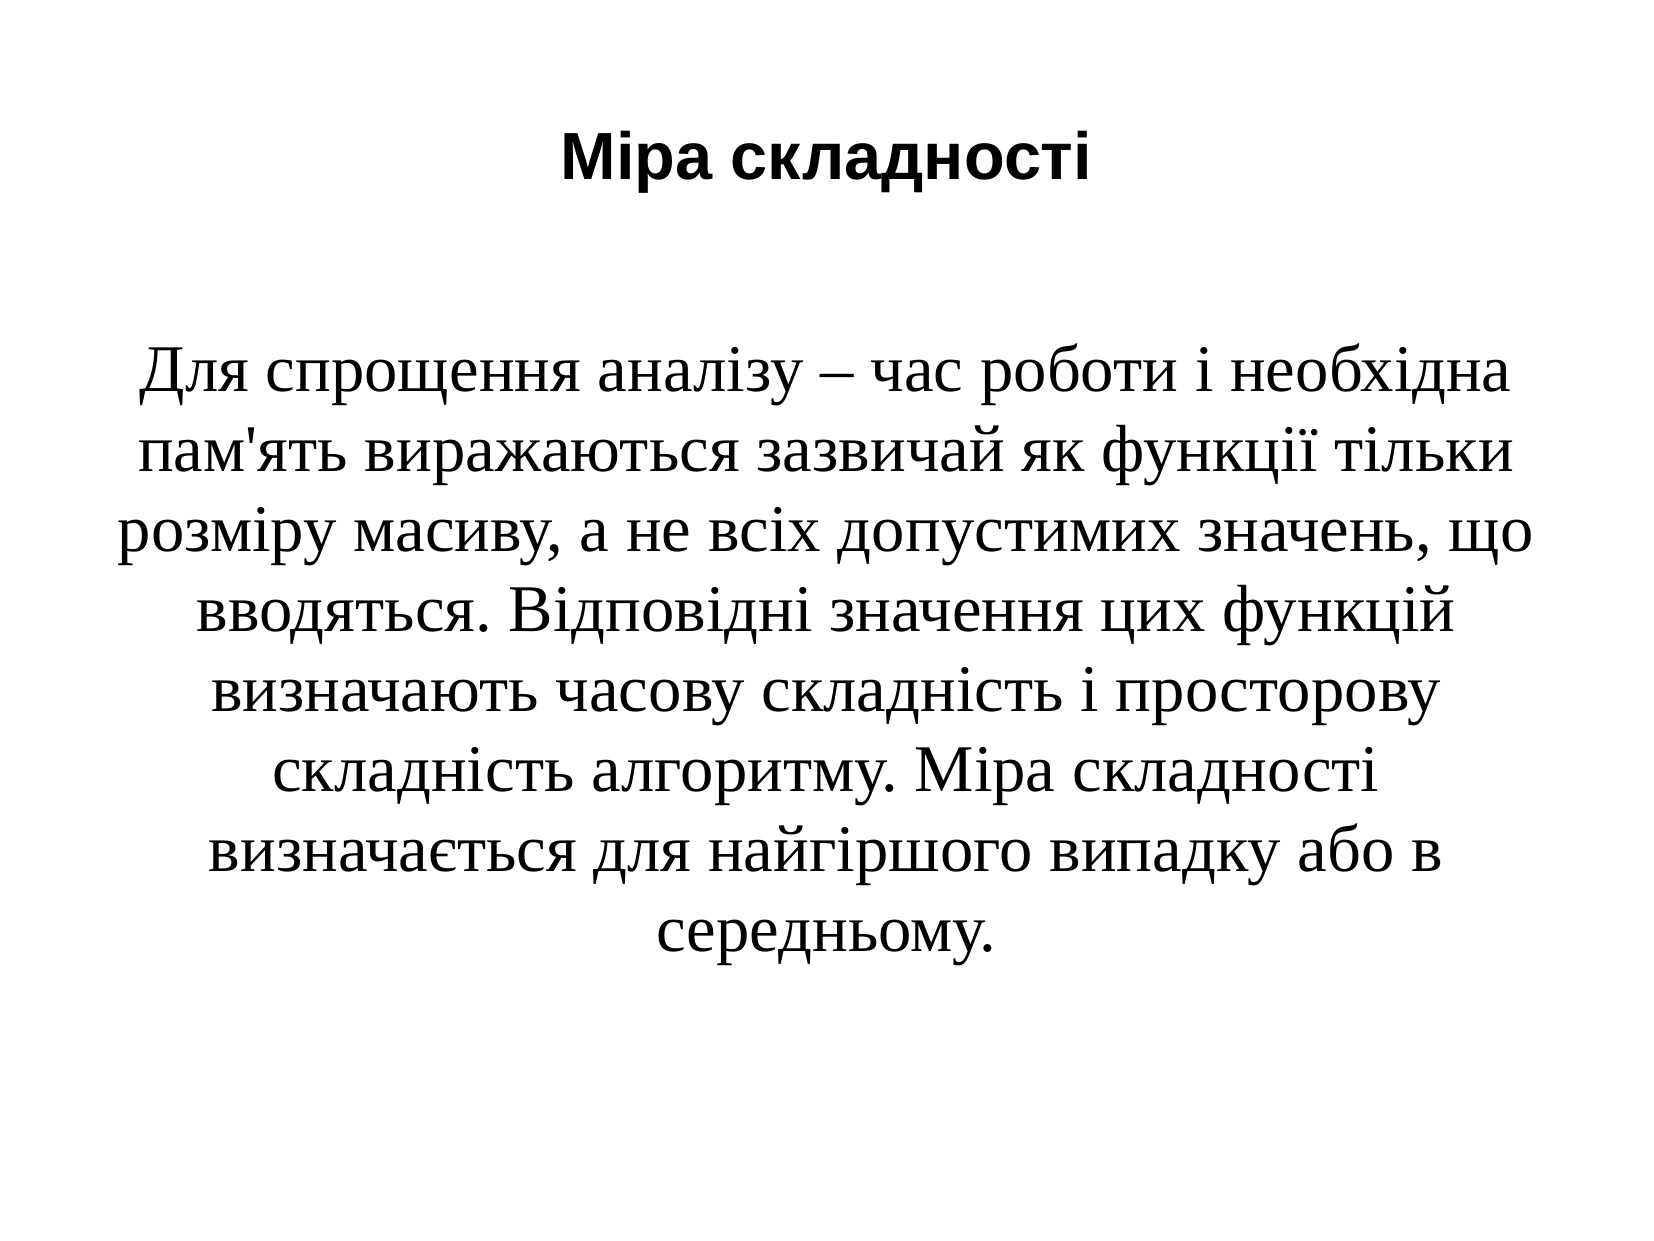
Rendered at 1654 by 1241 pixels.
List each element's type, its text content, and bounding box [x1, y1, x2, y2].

title Міра складності [82, 49, 1571, 257]
subtitle Для спрощення аналізу – час роботи і необхідна пам'ять виражаються зазвичай як функції тільки розміру масиву, а не всіх допустимих значень, що вводяться. Відповідні значення цих функцій визначають часову складність і просторову складність алгоритму. Міра складності визначається для найгіршого випадку або в середньому. [82, 324, 1571, 1075]
